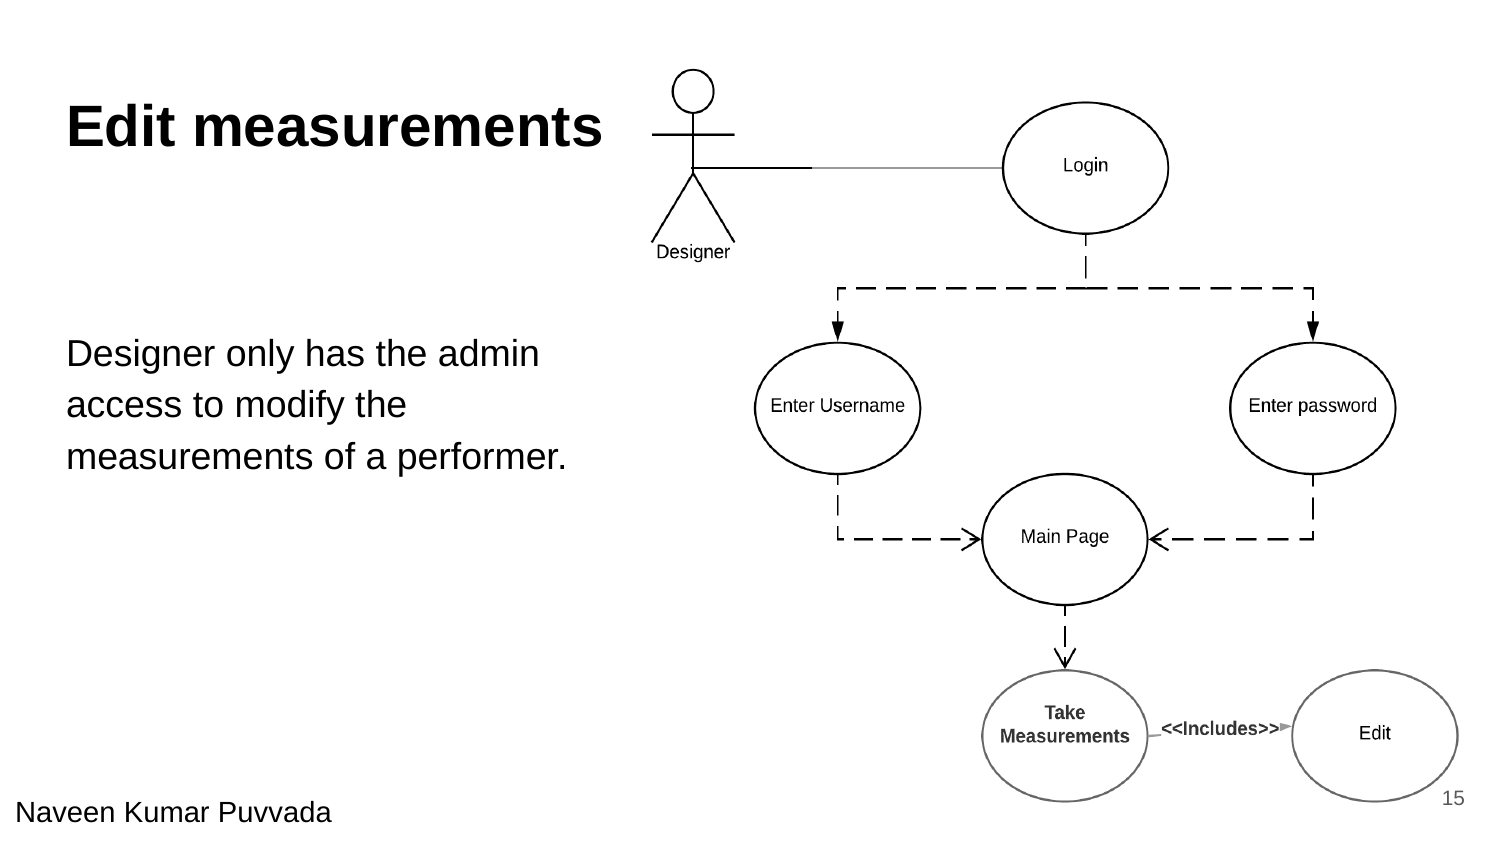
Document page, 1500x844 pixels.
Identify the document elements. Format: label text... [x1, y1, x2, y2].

list Designer only has the admin access to modify the measurements of a performer. [51, 306, 629, 750]
text_box Naveen Kumar Puvvada [0, 777, 368, 835]
slide_number ‹#› [1389, 764, 1480, 830]
title Edit measurements [51, 72, 629, 167]
text_box [28, 777, 1041, 844]
picture [635, 44, 1474, 808]
